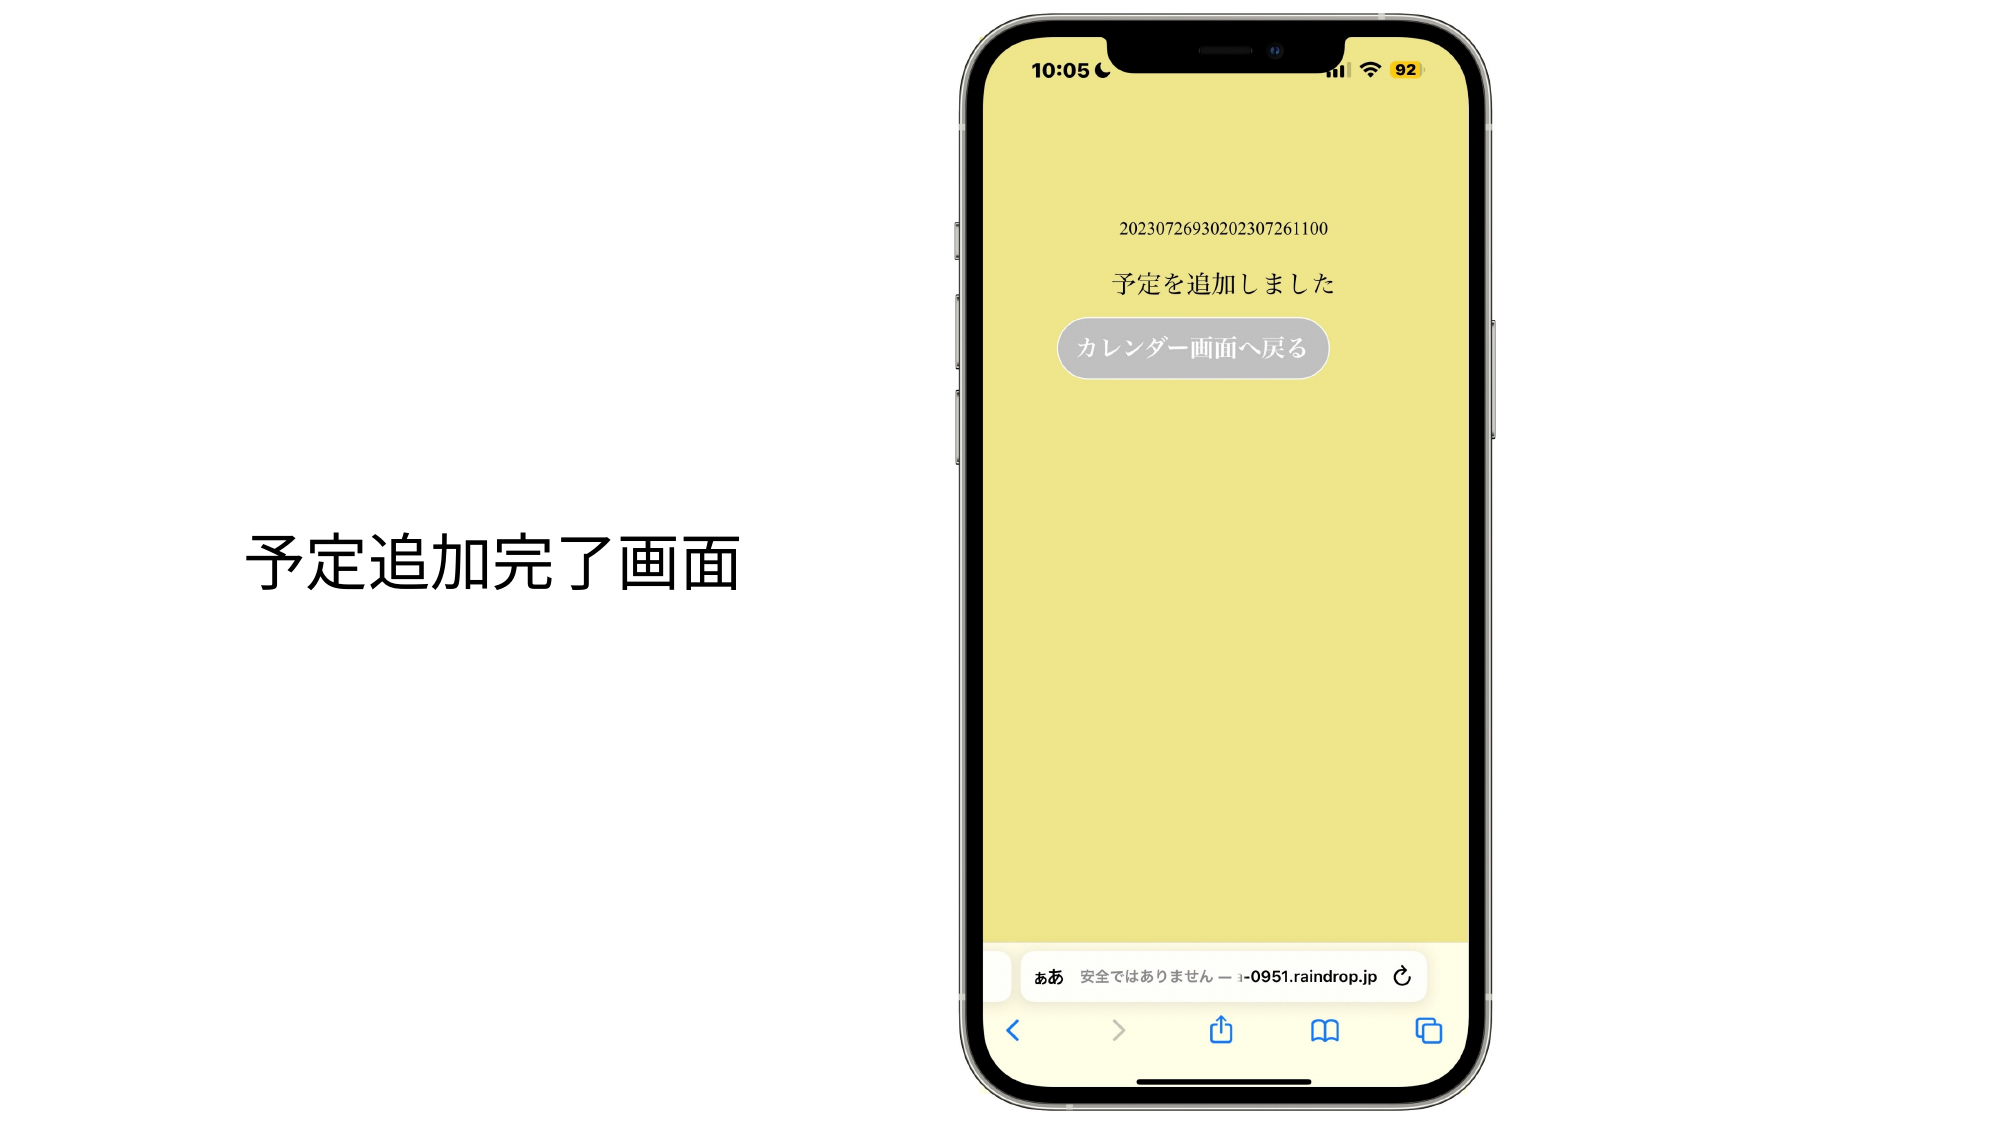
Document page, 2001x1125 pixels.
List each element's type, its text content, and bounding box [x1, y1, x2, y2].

picture [944, 0, 1506, 1125]
text_box 予定追加完了画面 [228, 515, 760, 606]
